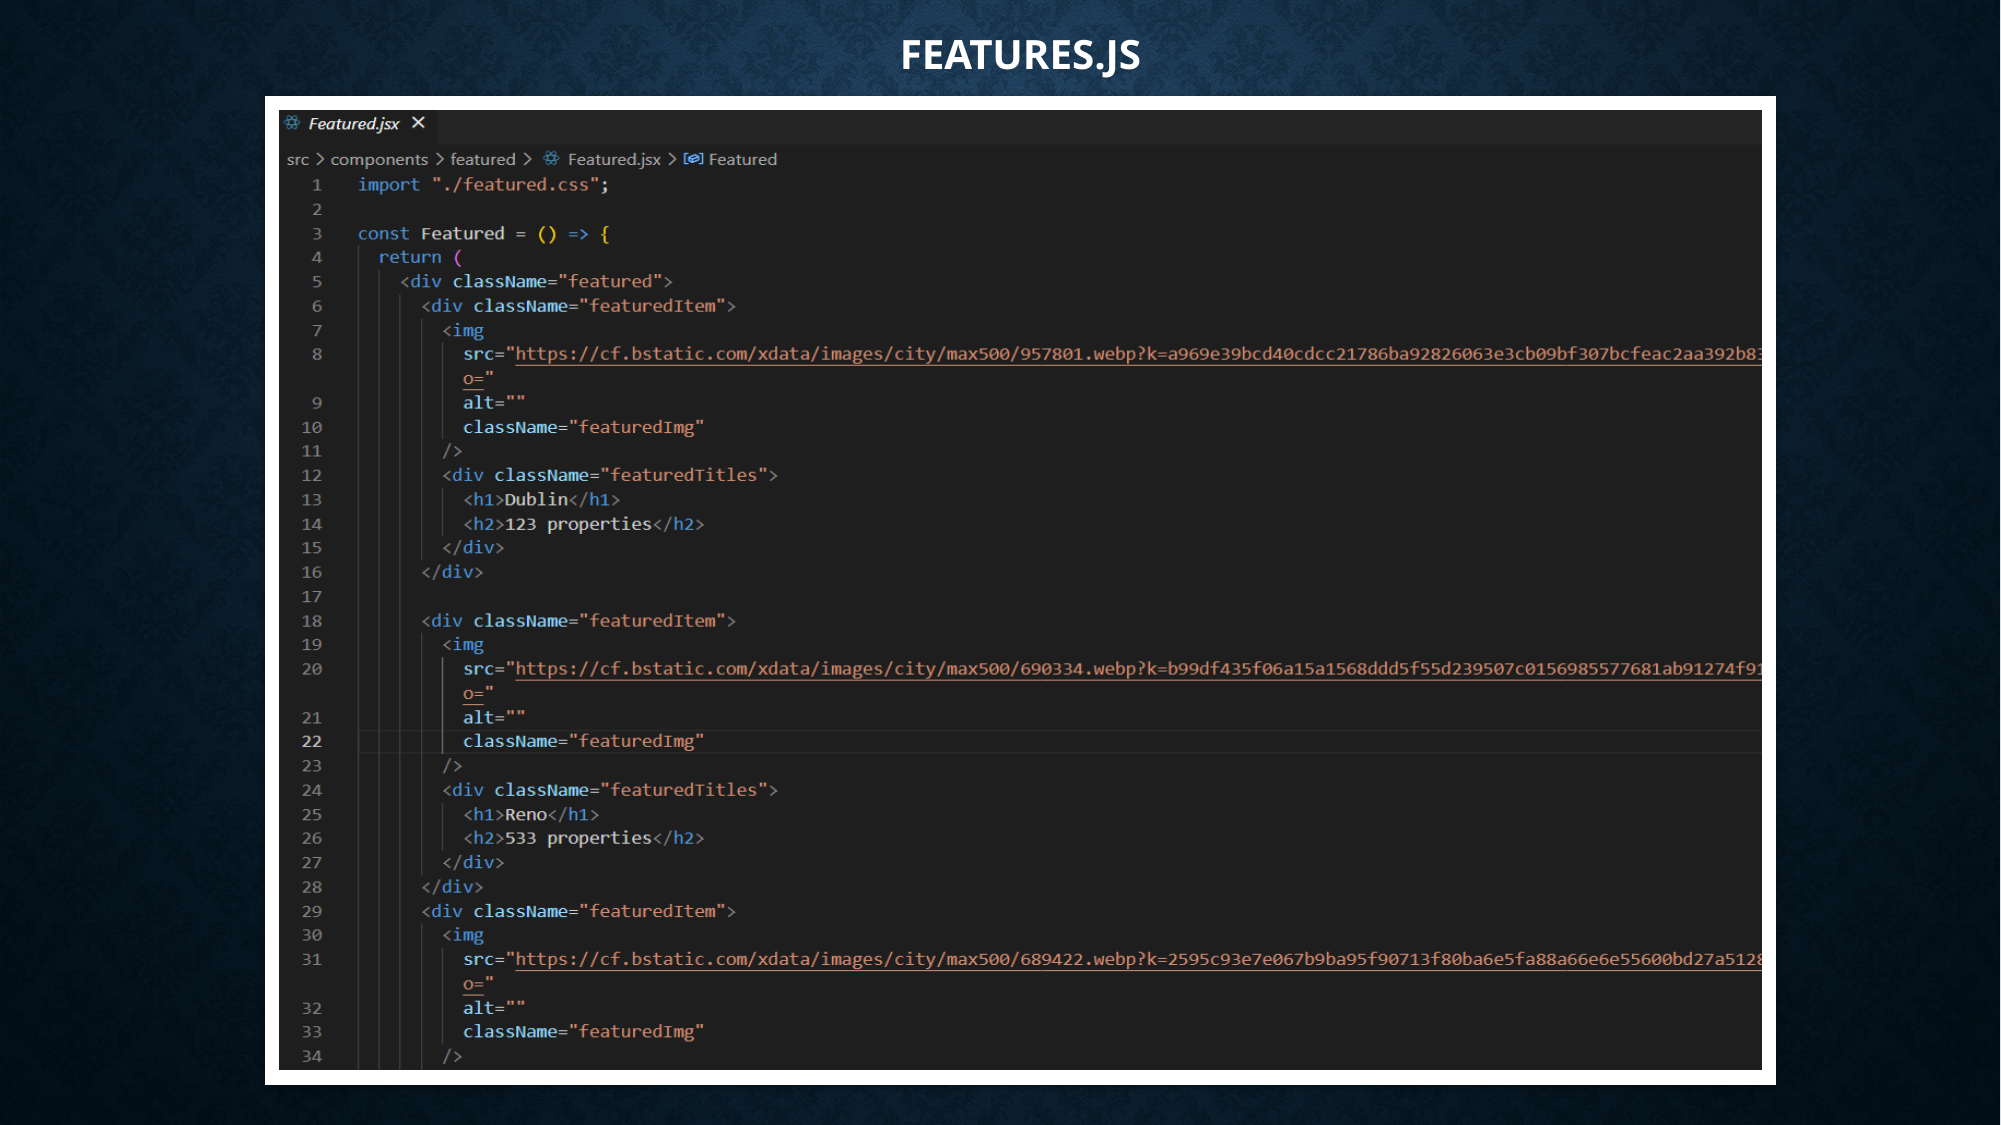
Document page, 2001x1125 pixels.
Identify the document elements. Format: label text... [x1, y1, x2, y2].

picture [278, 109, 1763, 1071]
title Features.js [744, 26, 1298, 92]
